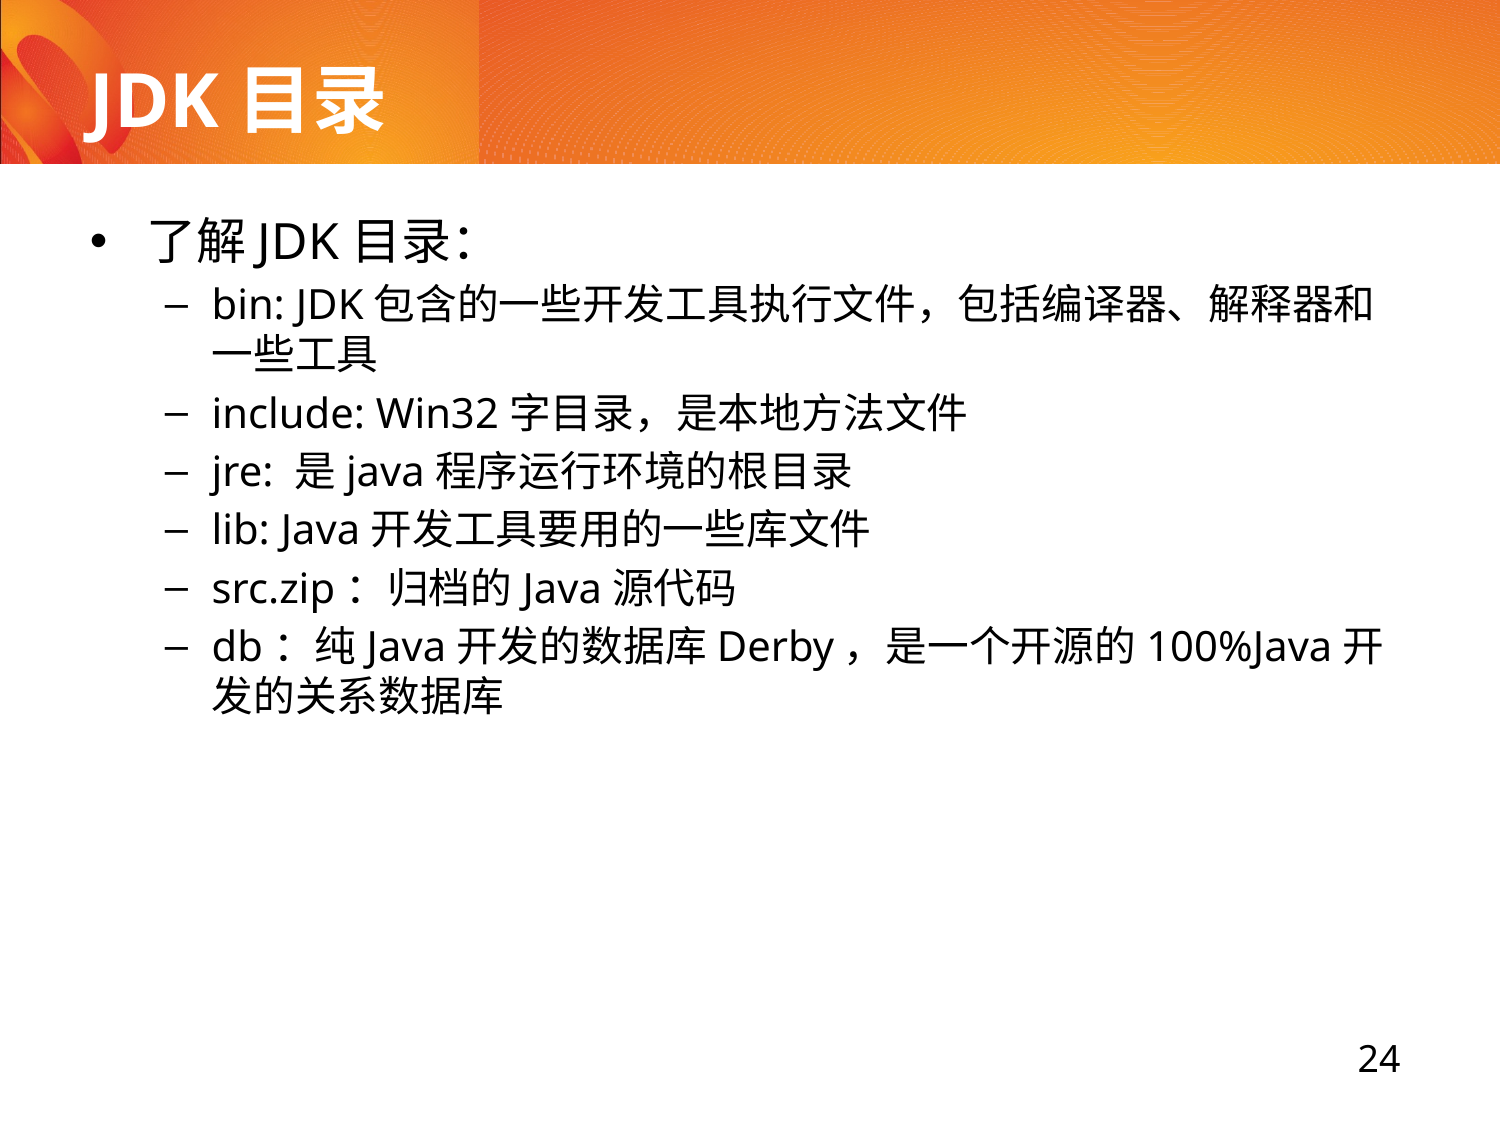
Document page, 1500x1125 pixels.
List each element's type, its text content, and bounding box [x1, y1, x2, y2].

title JDK目录 [75, 45, 1425, 167]
picture [0, 0, 1500, 164]
list 了解JDK目录： bin: JDK包含的一些开发工具执行文件，包括编译器、解释器和一些工具 include: Win32字目录，是本地方法文件 jre: 是java程序运行环境的根目录 lib: Java开发工具要用的一些库文件 src.zip：归档的Java源代码 db：纯Java开发的数据库Derby，是一个开源的100%Java开发的关系数据库 [75, 190, 1425, 1005]
